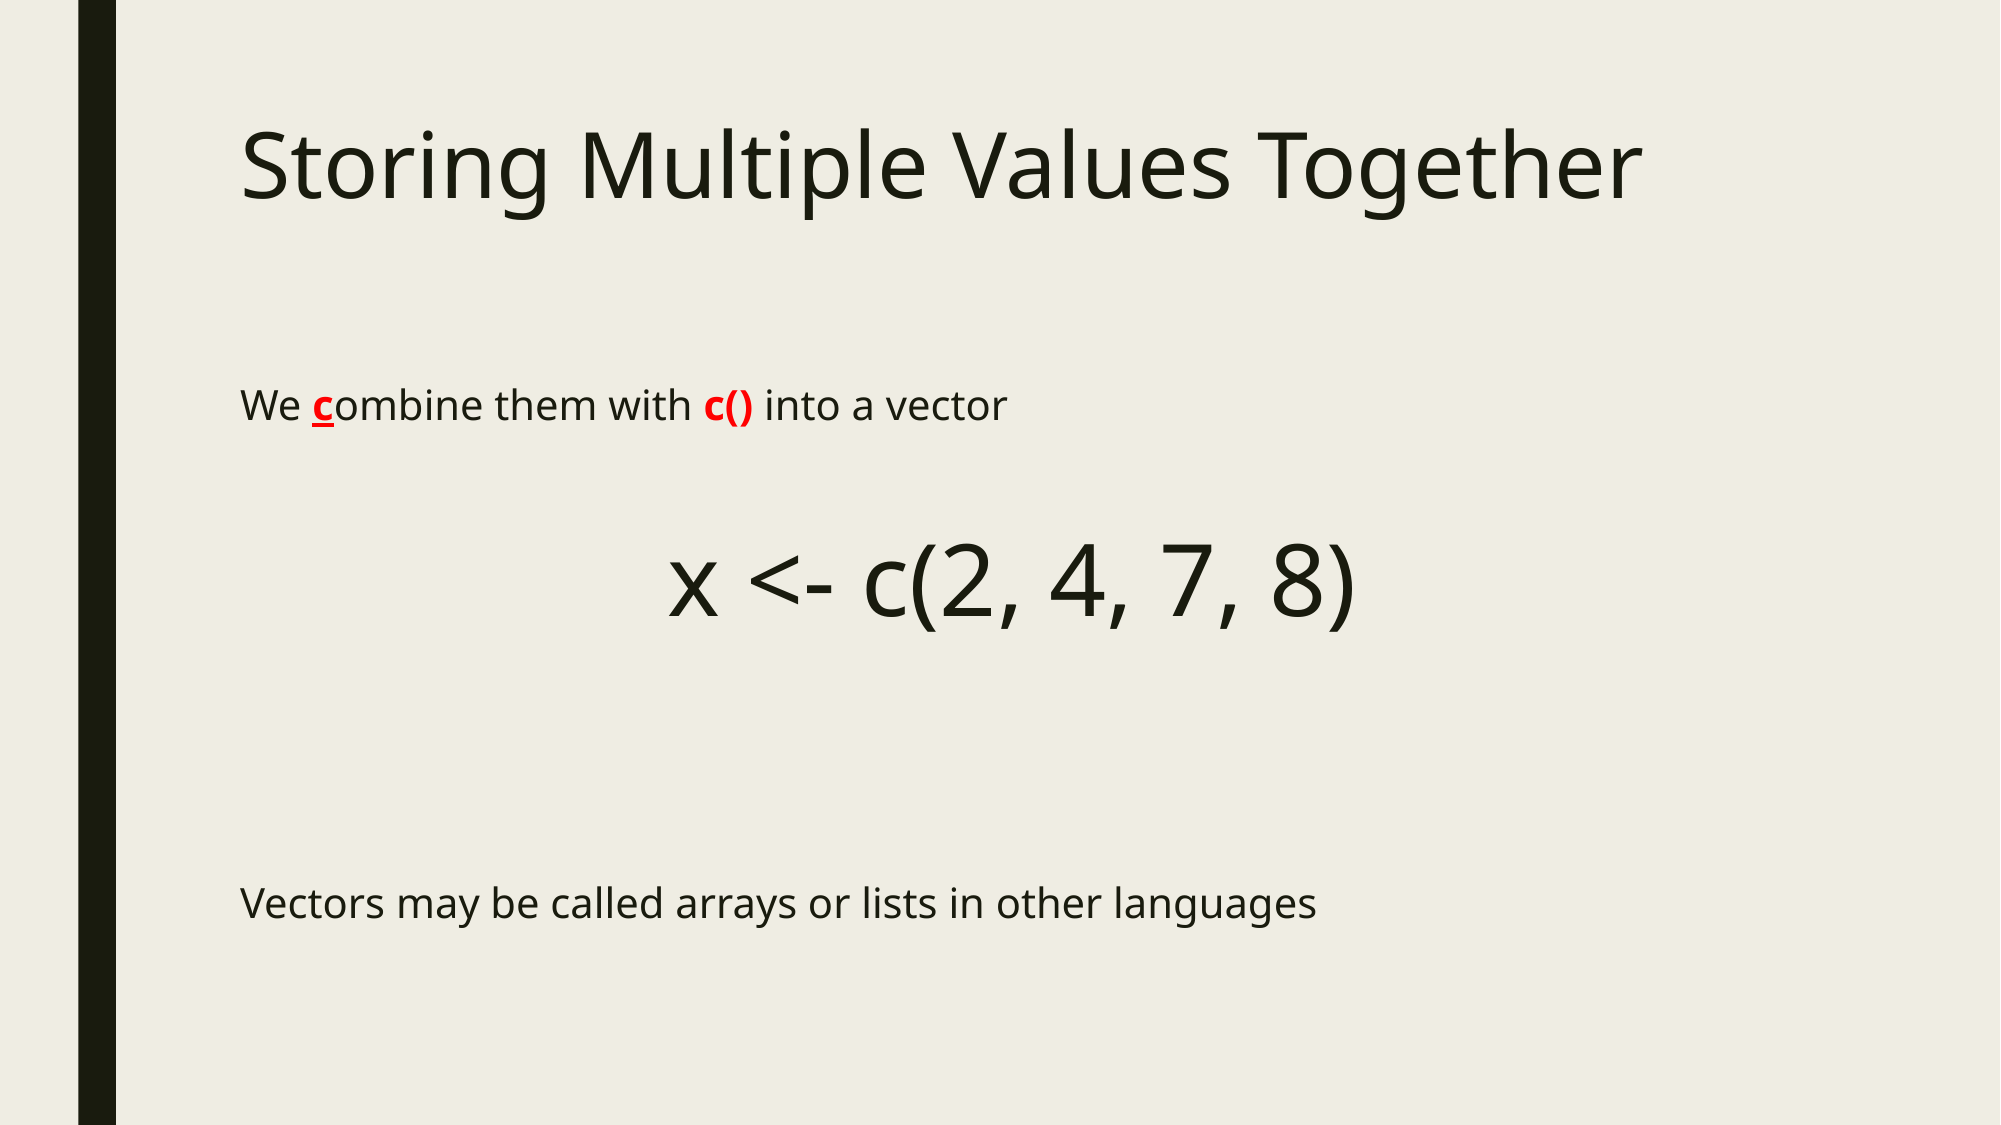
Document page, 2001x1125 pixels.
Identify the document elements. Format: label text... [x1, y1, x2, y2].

title Storing Multiple Values Together [225, 112, 1800, 357]
list We combine them with c() into a vector x <- c(2, 4, 7, 8) Vectors may be called arrays or lists in other languages [225, 375, 1800, 963]
